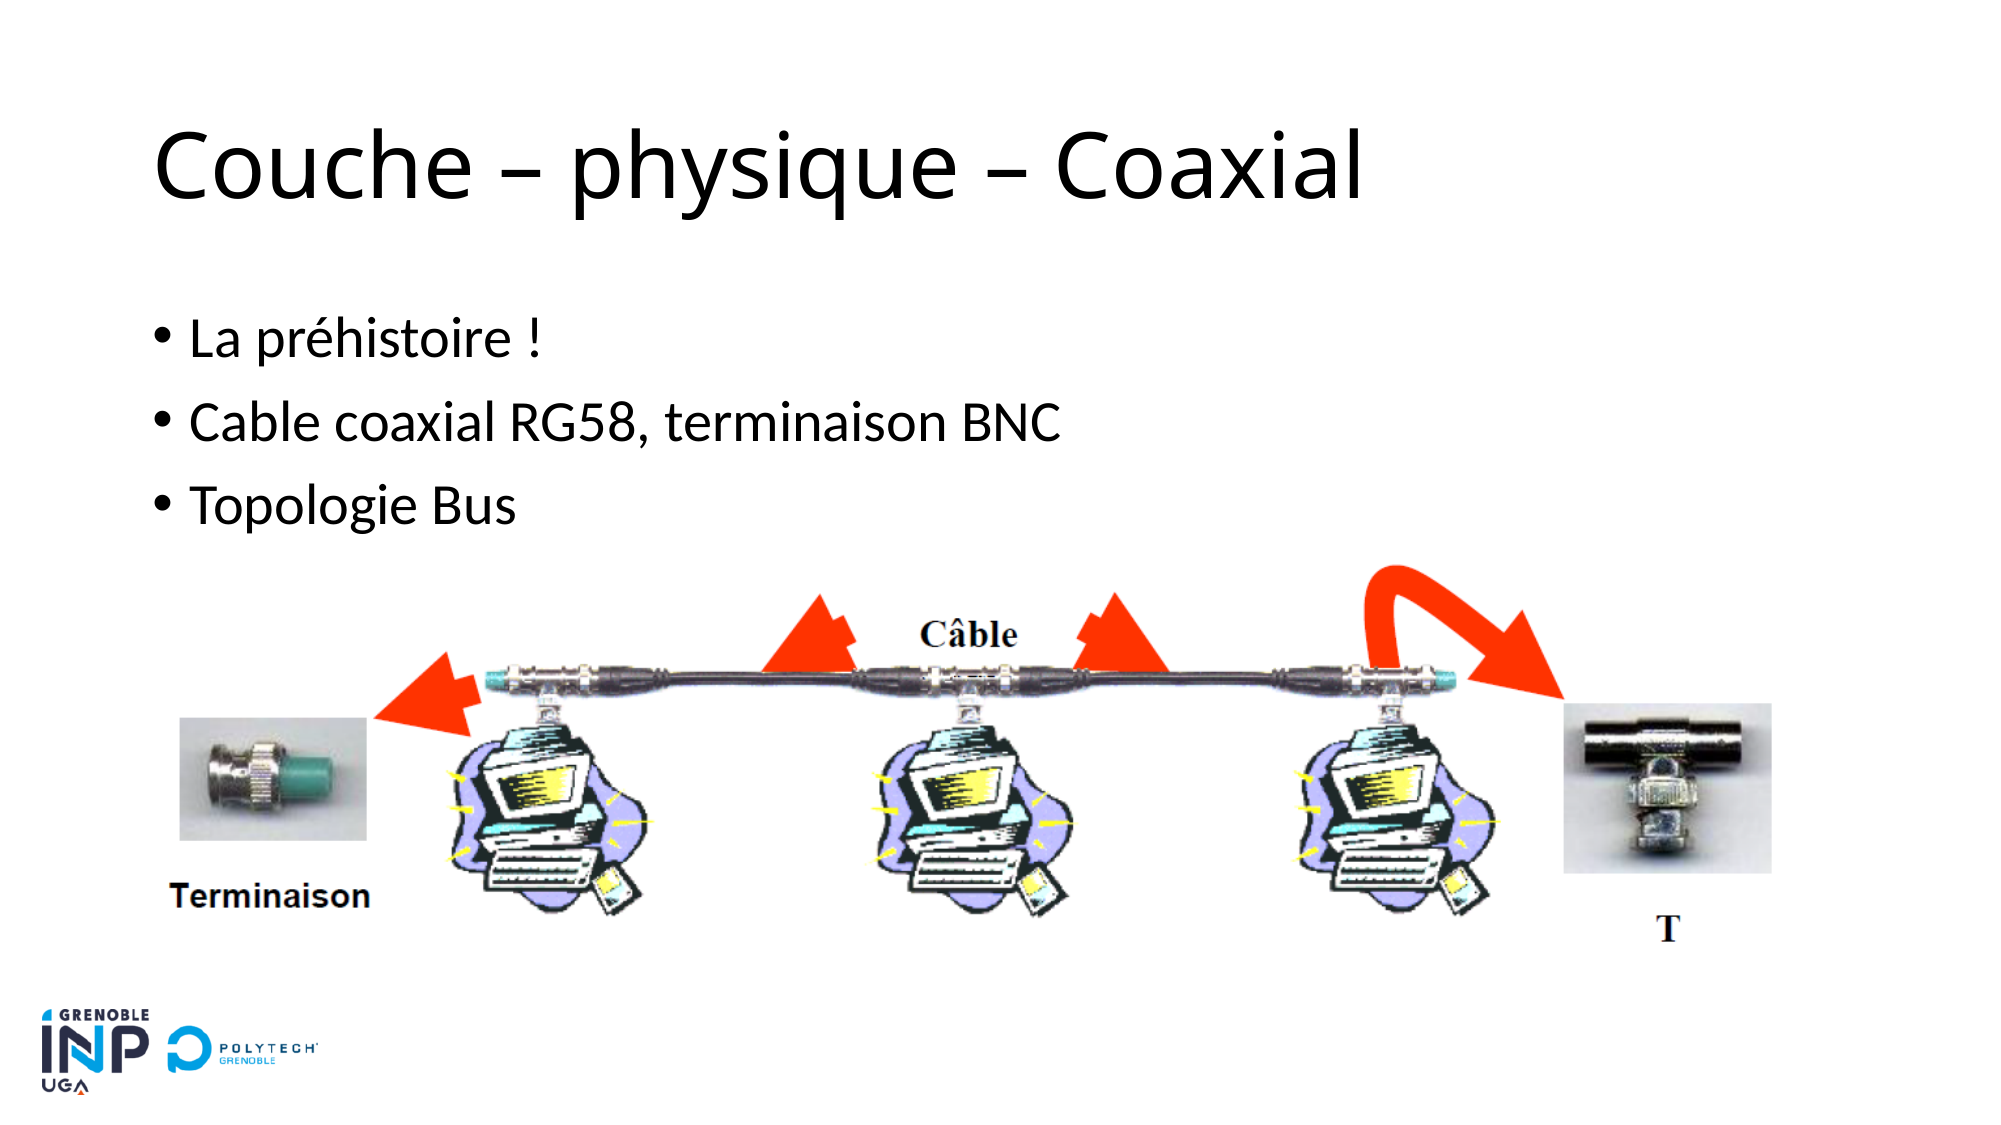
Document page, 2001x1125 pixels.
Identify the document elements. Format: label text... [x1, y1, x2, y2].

picture [42, 1009, 318, 1095]
picture [151, 562, 1815, 968]
title Couche – physique – Coaxial [137, 59, 1863, 278]
list La préhistoire ! Cable coaxial RG58, terminaison BNC Topologie Bus [137, 299, 1863, 1014]
